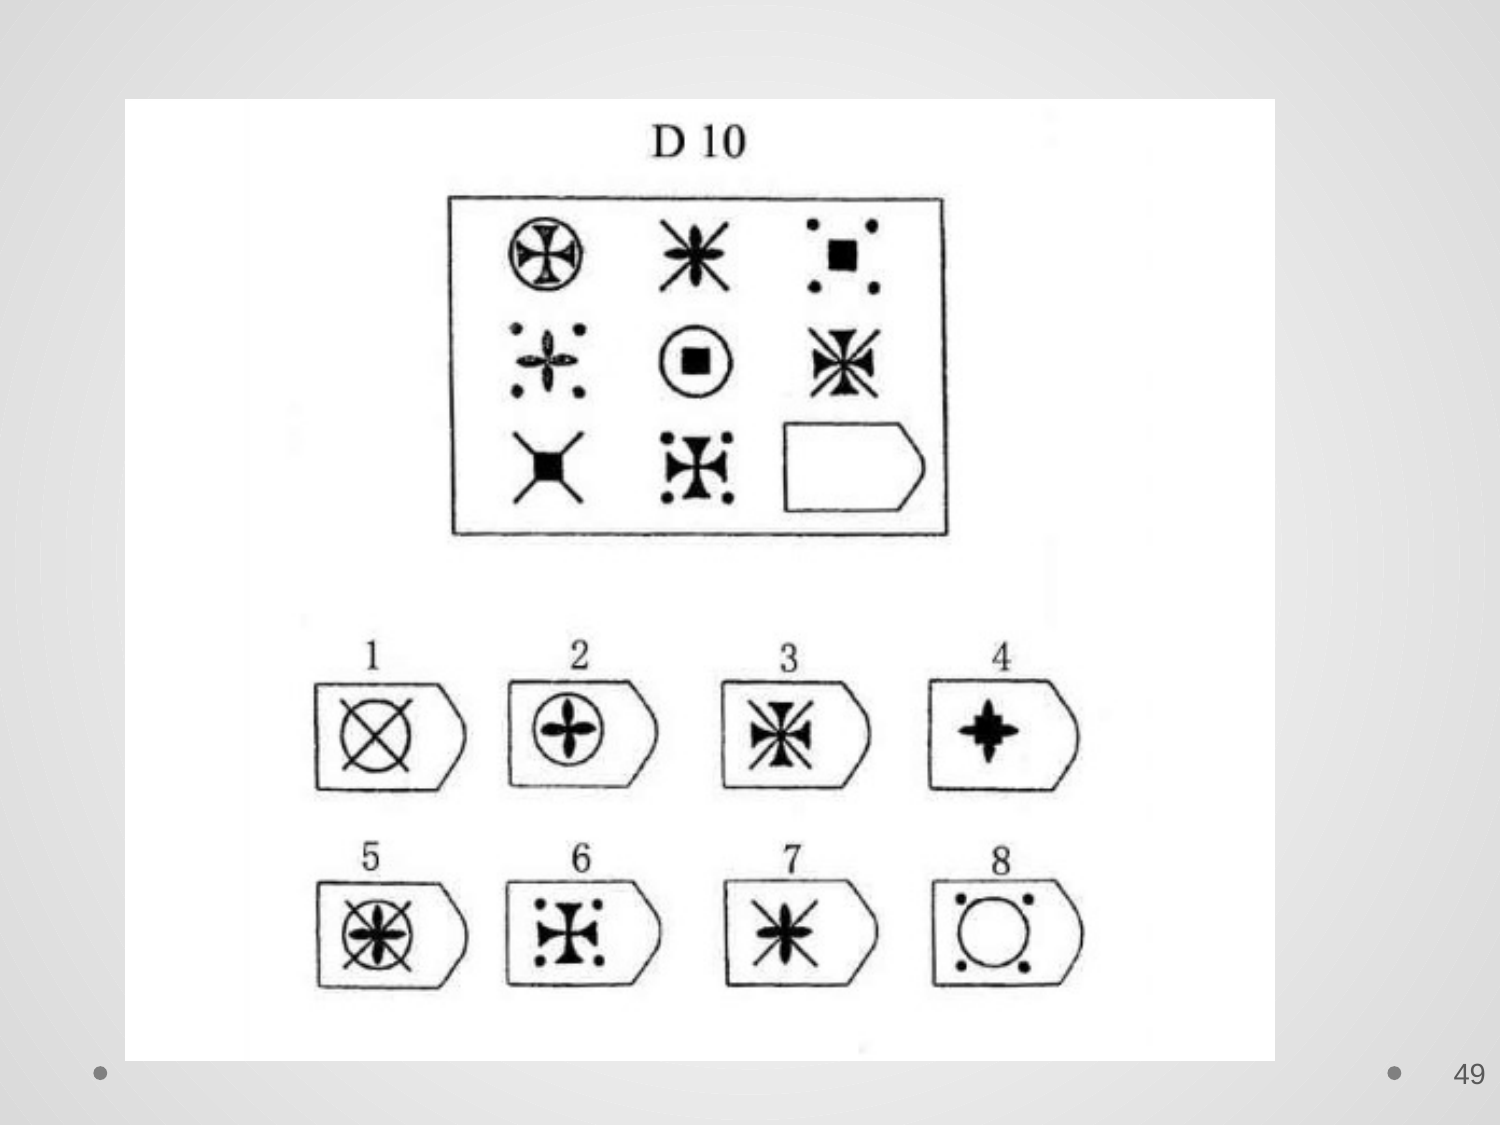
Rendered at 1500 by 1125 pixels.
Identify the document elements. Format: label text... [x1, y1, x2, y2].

slide_number 49 [1401, 1042, 1494, 1103]
picture [124, 99, 1276, 1061]
